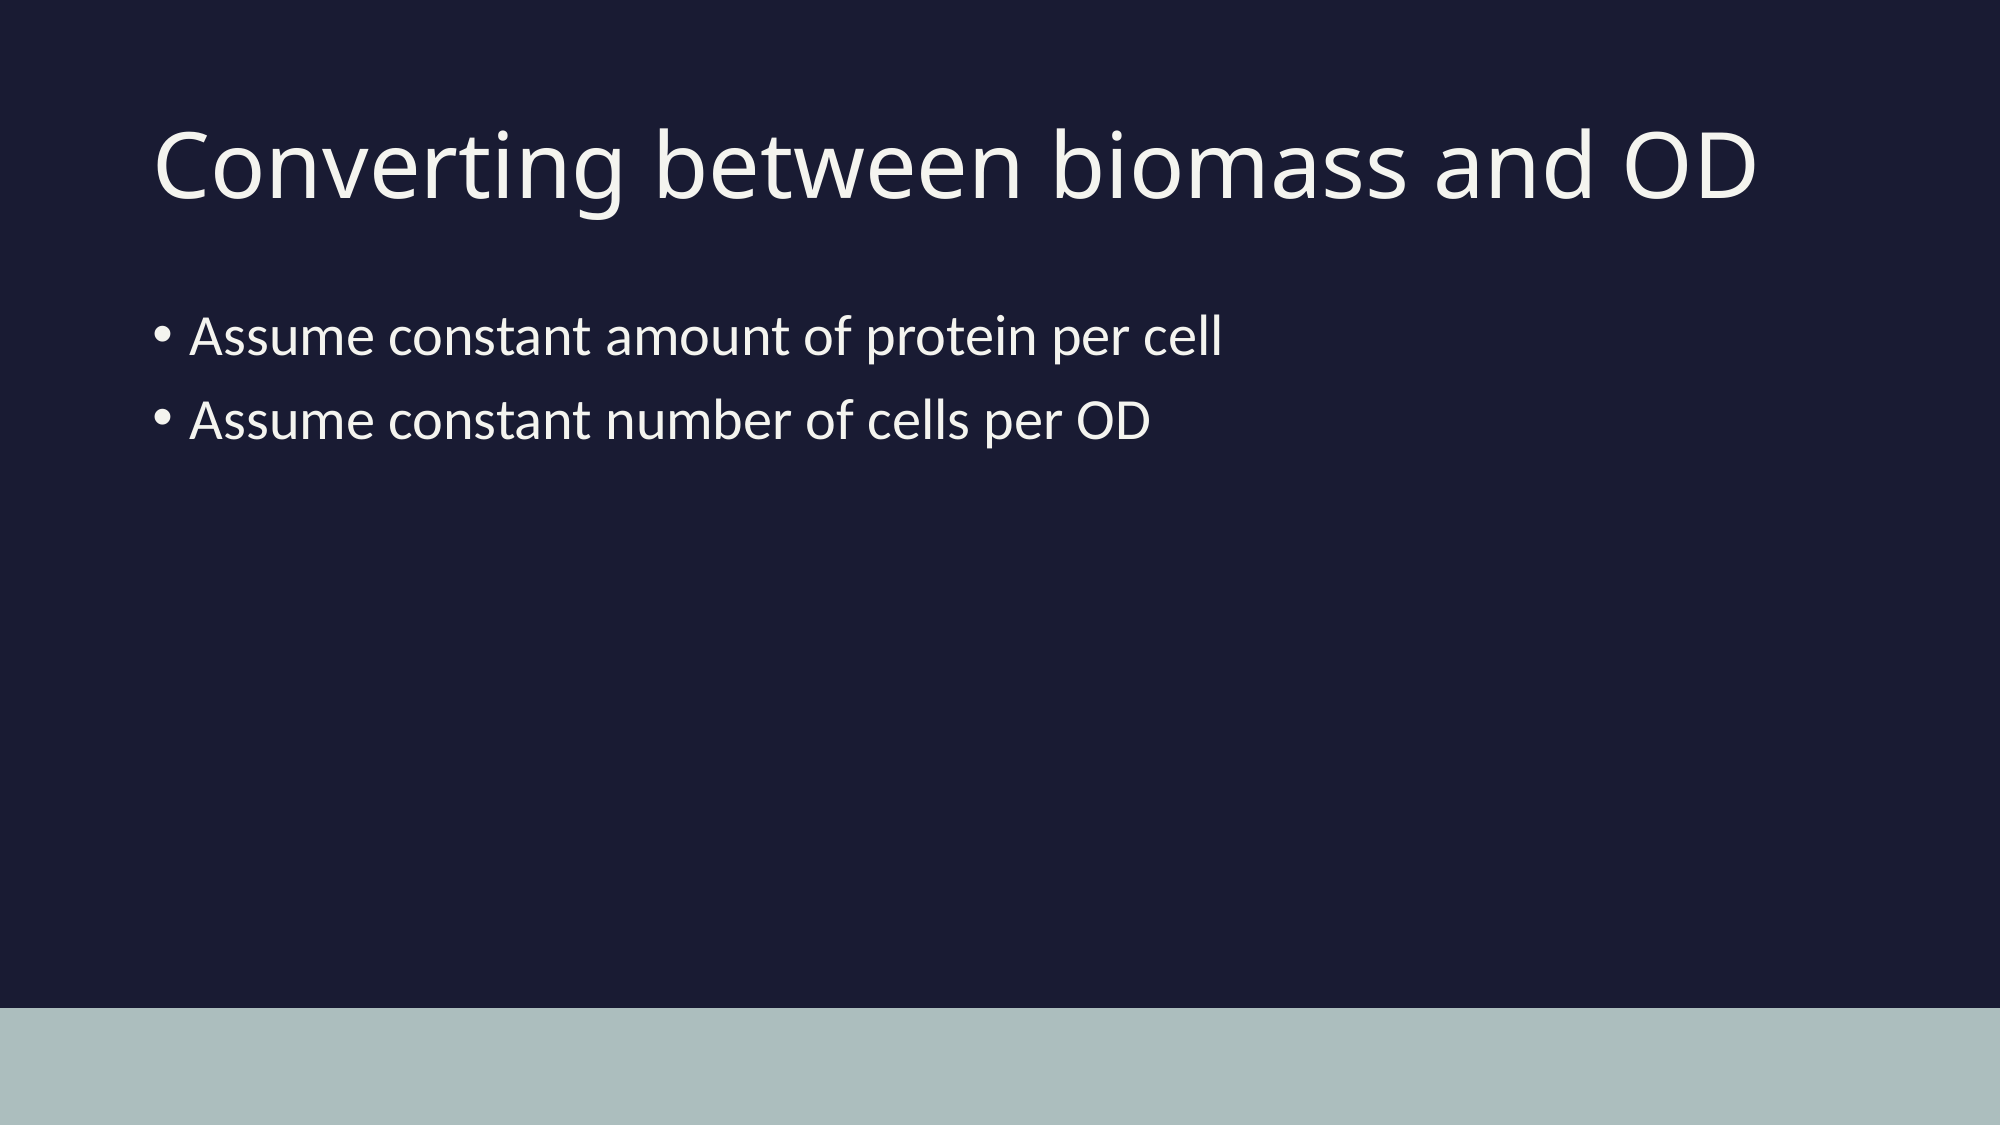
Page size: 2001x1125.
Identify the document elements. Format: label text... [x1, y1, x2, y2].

title Converting between biomass and OD [137, 59, 1863, 278]
list Assume constant amount of protein per cell Assume constant number of cells per OD [137, 297, 1863, 980]
